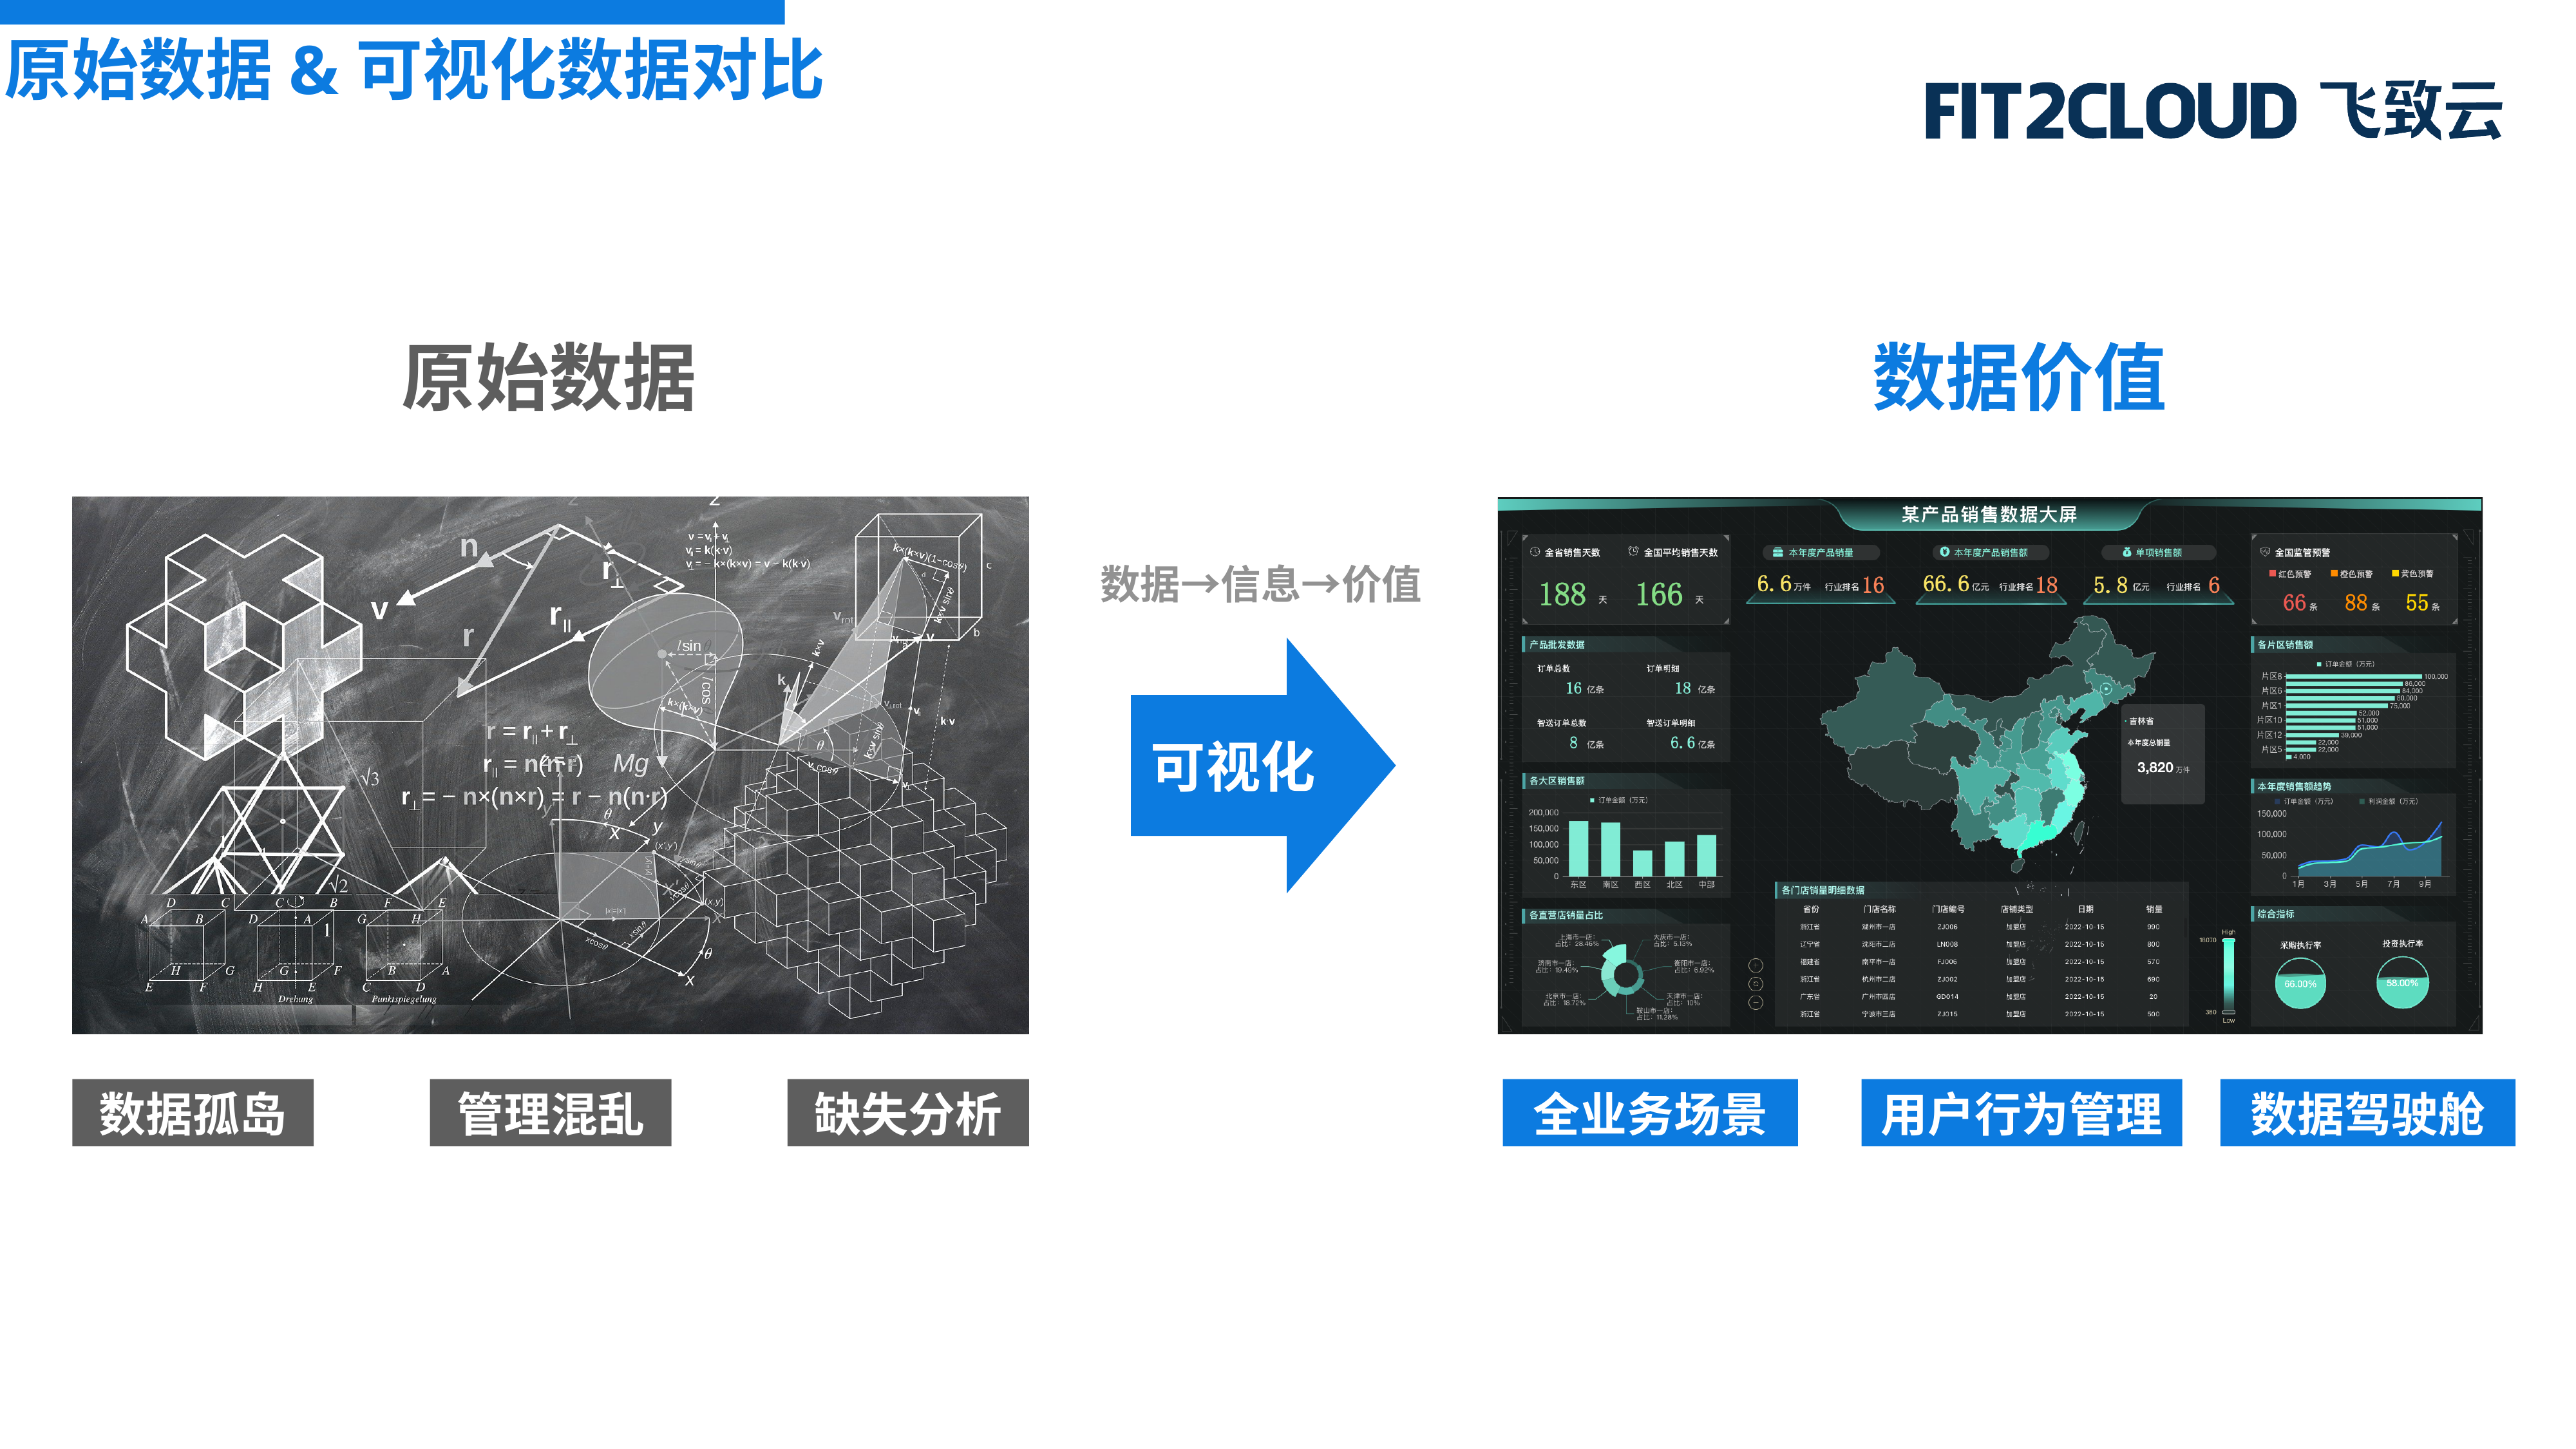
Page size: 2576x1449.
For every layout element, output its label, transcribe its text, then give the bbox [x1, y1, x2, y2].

text_box 用户行为管理 [1861, 1079, 2183, 1146]
text_box 全业务场景 [1502, 1079, 1798, 1146]
text_box 原始数据 [396, 325, 703, 425]
picture [1497, 497, 2483, 1034]
picture [71, 497, 1030, 1034]
text_box 管理混乱 [430, 1079, 672, 1146]
text_box 数据孤岛 [72, 1079, 314, 1146]
picture [1926, 80, 2503, 140]
text_box [0, 0, 785, 25]
text_box 数据→信息→价值 [1095, 553, 1428, 613]
text_box 缺失分析 [787, 1079, 1029, 1146]
text_box 可视化 [1131, 637, 1396, 894]
text_box 数据价值 [1866, 325, 2173, 425]
text_box 原始数据&可视化数据对比 [4, 26, 849, 184]
text_box 数据驾驶舱 [2220, 1079, 2516, 1146]
